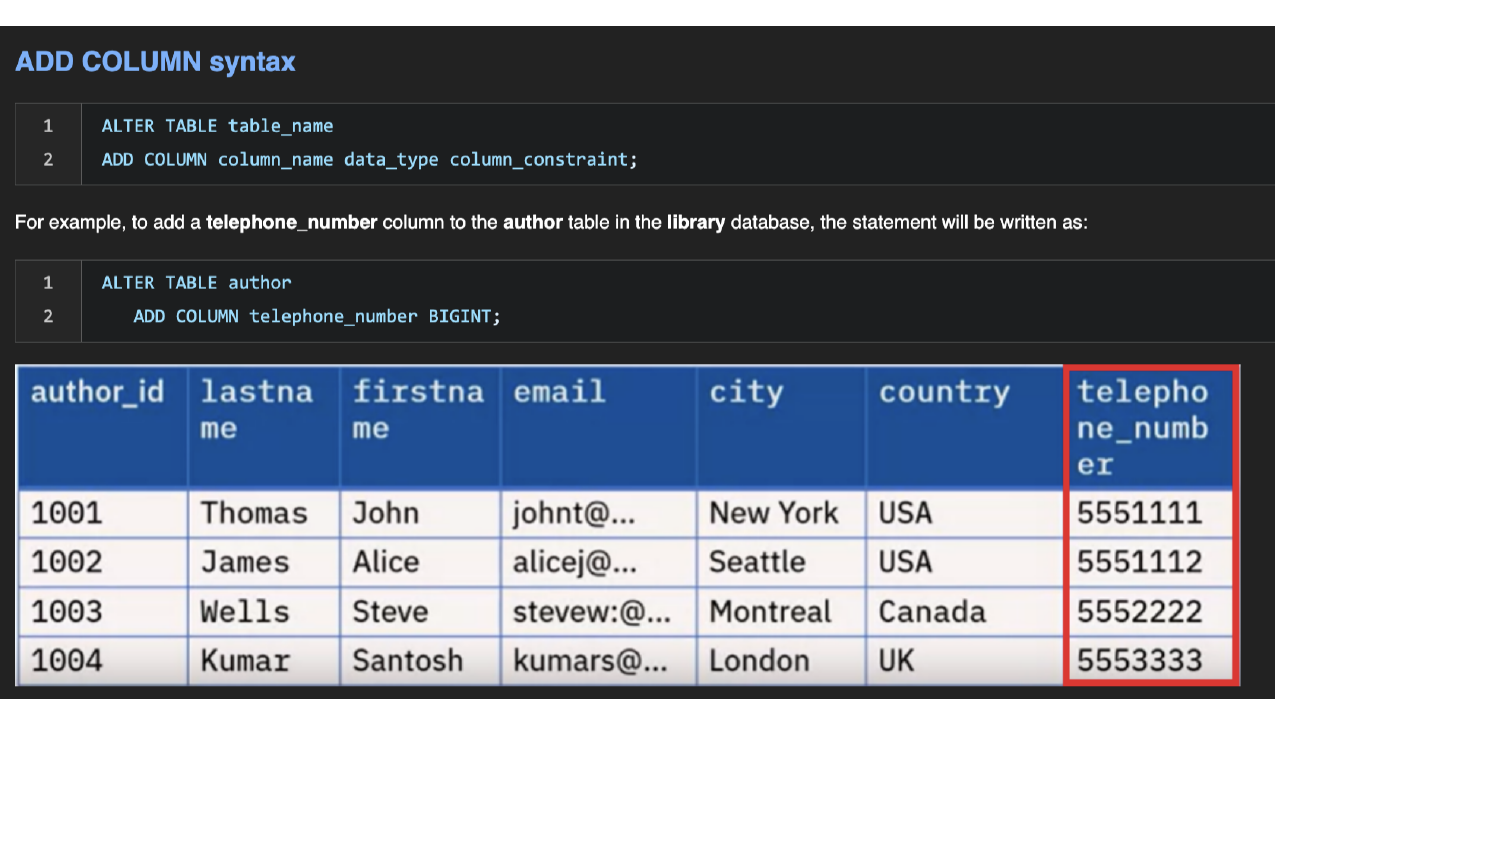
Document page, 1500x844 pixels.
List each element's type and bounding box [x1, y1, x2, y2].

picture [0, 26, 1276, 699]
